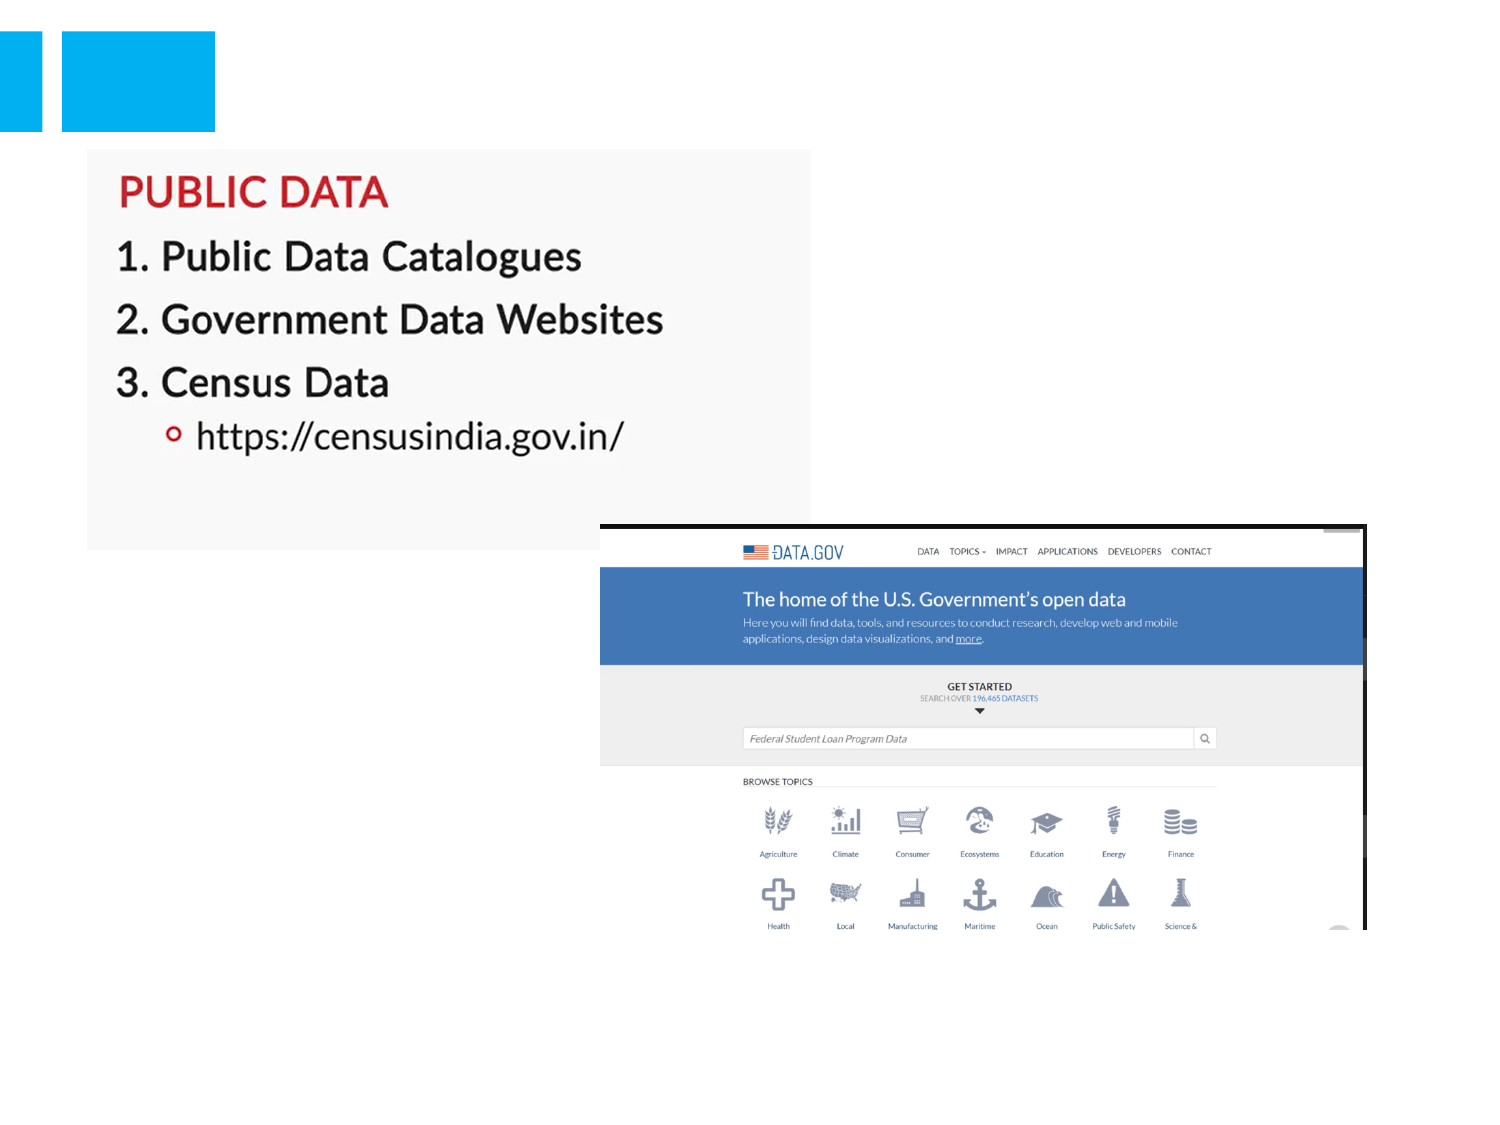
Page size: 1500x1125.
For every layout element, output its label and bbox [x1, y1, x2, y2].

picture [87, 149, 1367, 931]
text_box [0, 31, 216, 133]
